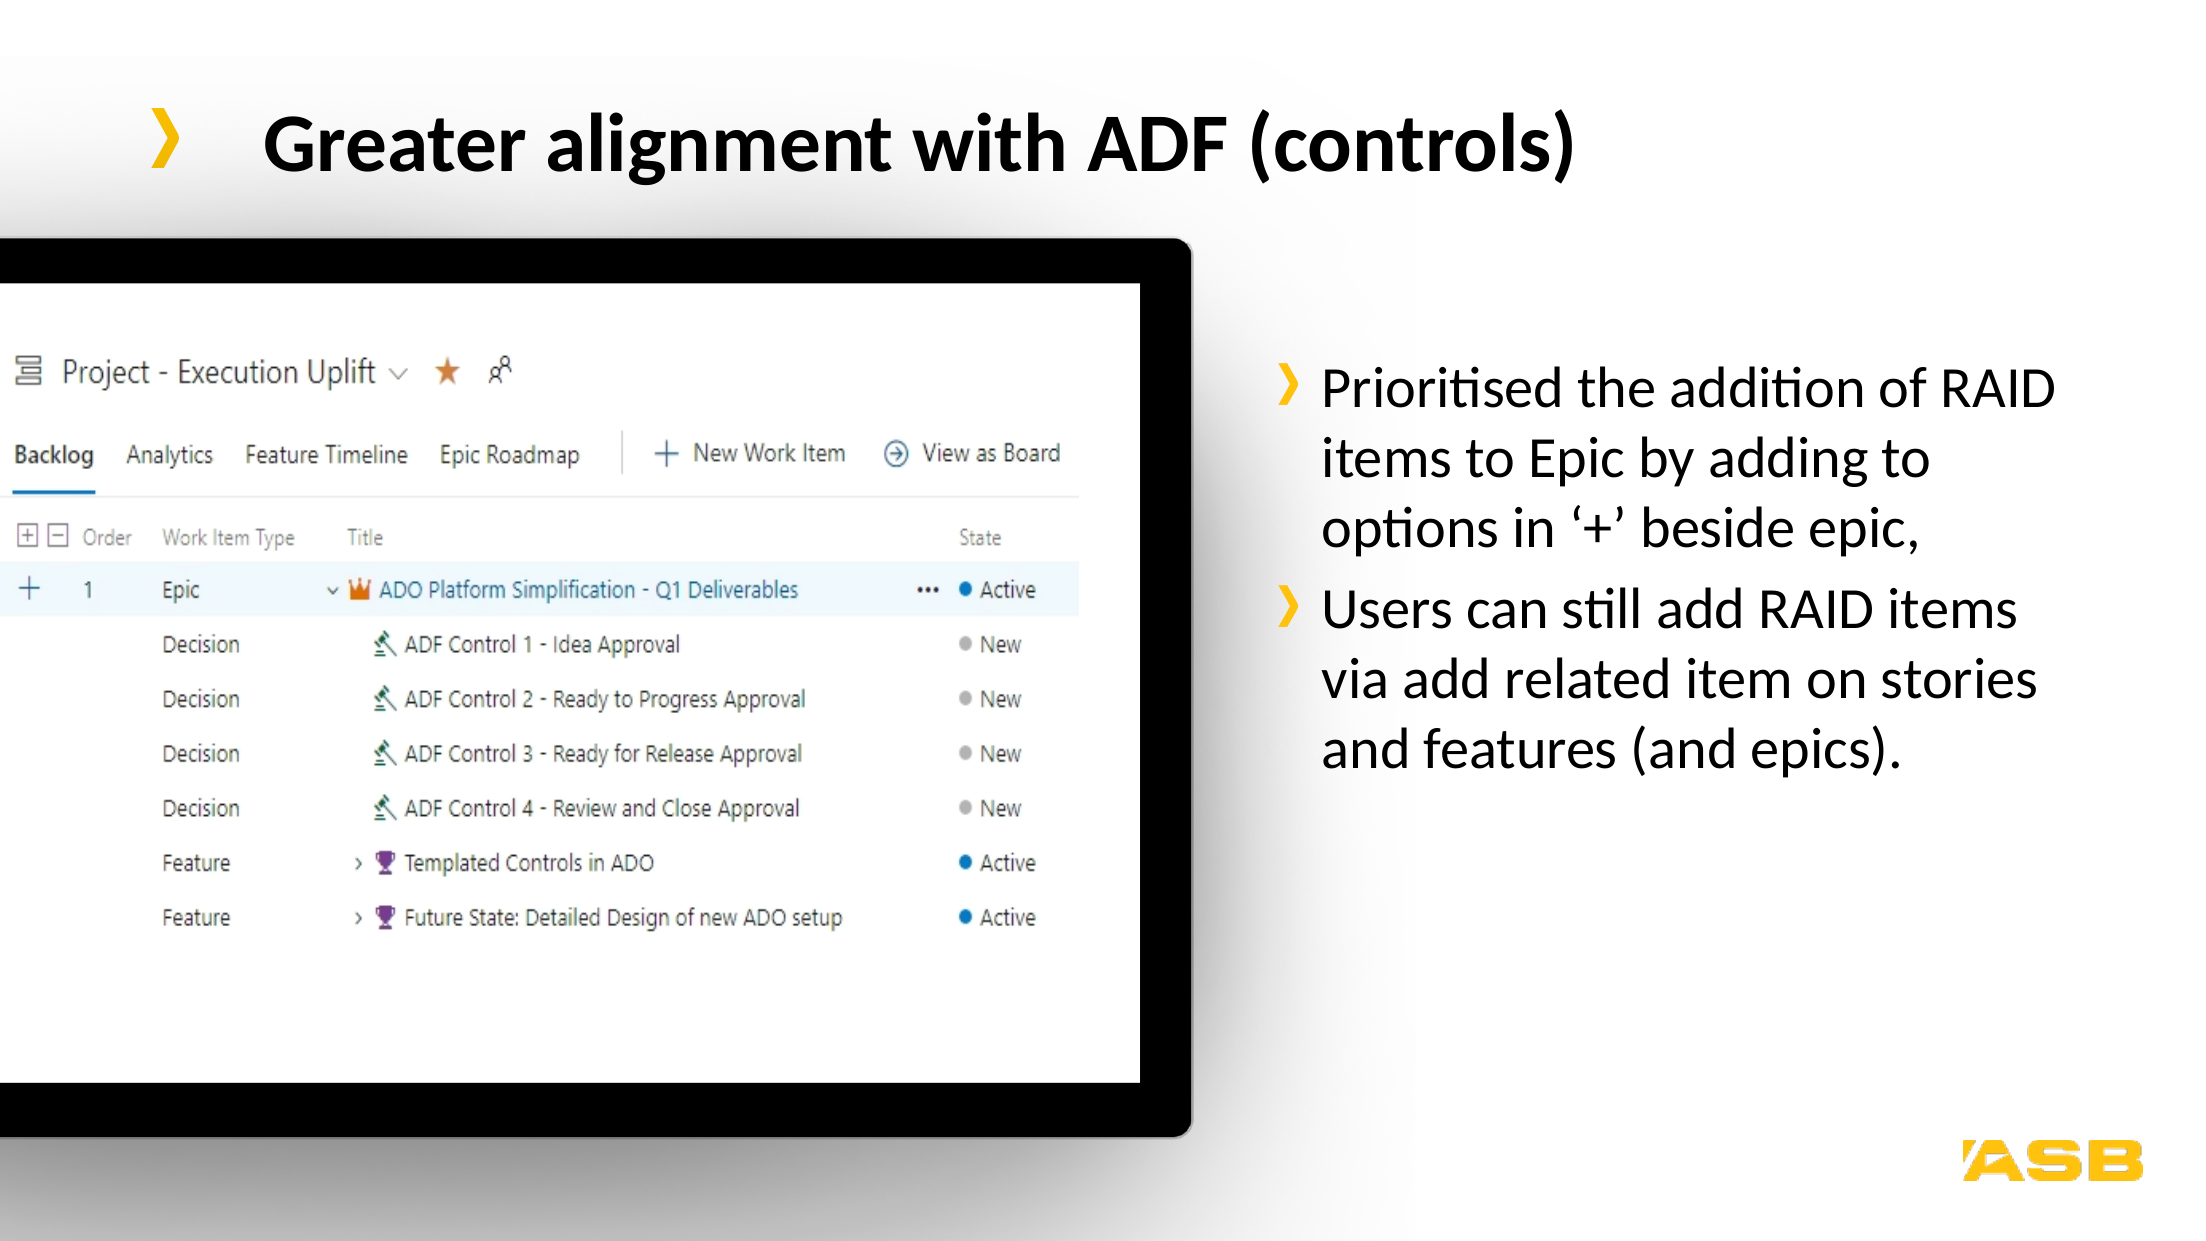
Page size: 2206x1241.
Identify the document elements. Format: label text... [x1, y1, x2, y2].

picture [0, 10, 1479, 1241]
picture [1963, 1140, 2143, 1181]
title Greater alignment with ADF (controls) [1482, 34, 2119, 242]
